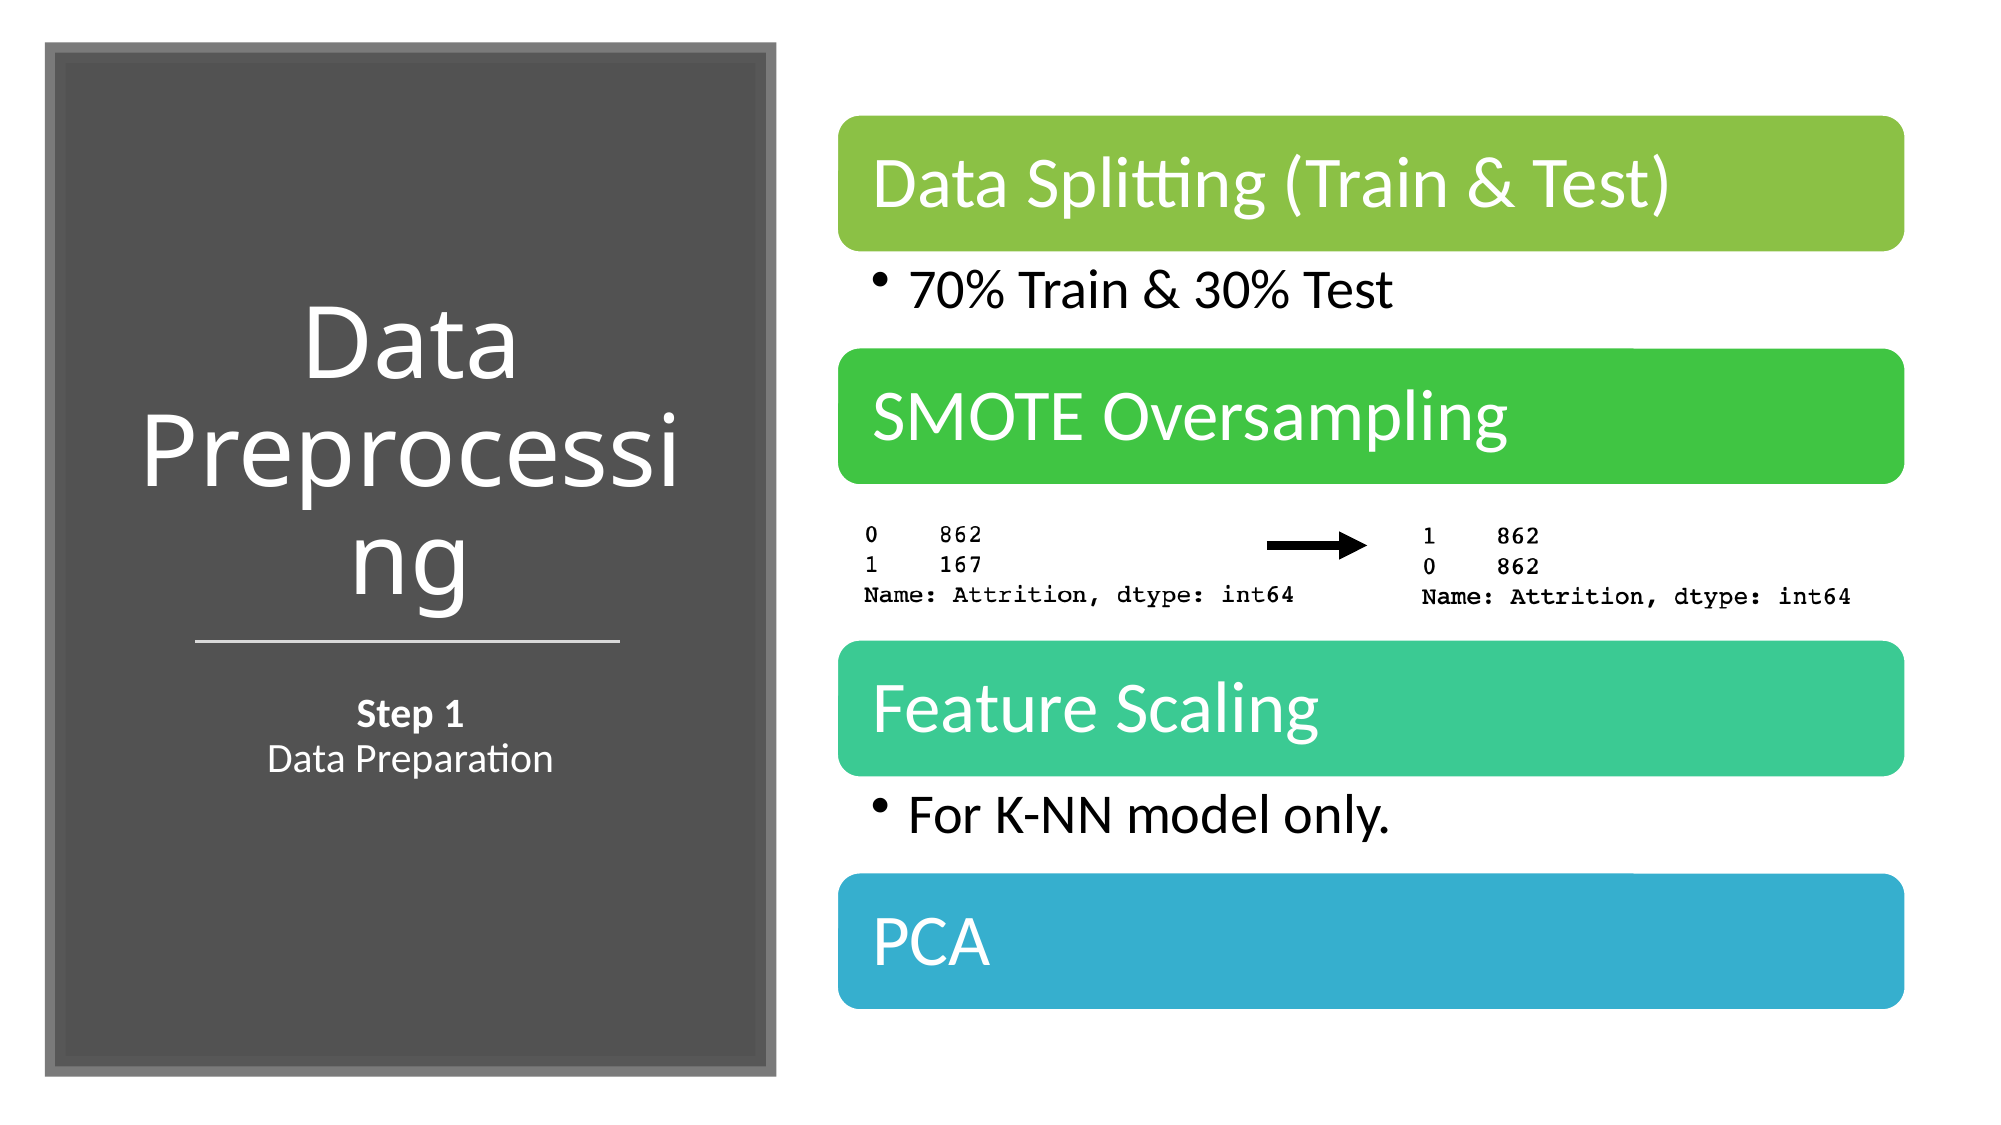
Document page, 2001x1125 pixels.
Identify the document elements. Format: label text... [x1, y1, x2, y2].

title Data Preprocessing [110, 149, 711, 624]
list Step 1 Data Preparation [110, 684, 711, 935]
text_box [54, 52, 767, 1067]
picture [1405, 512, 1873, 624]
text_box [836, 107, 1906, 1017]
picture [849, 512, 1318, 624]
